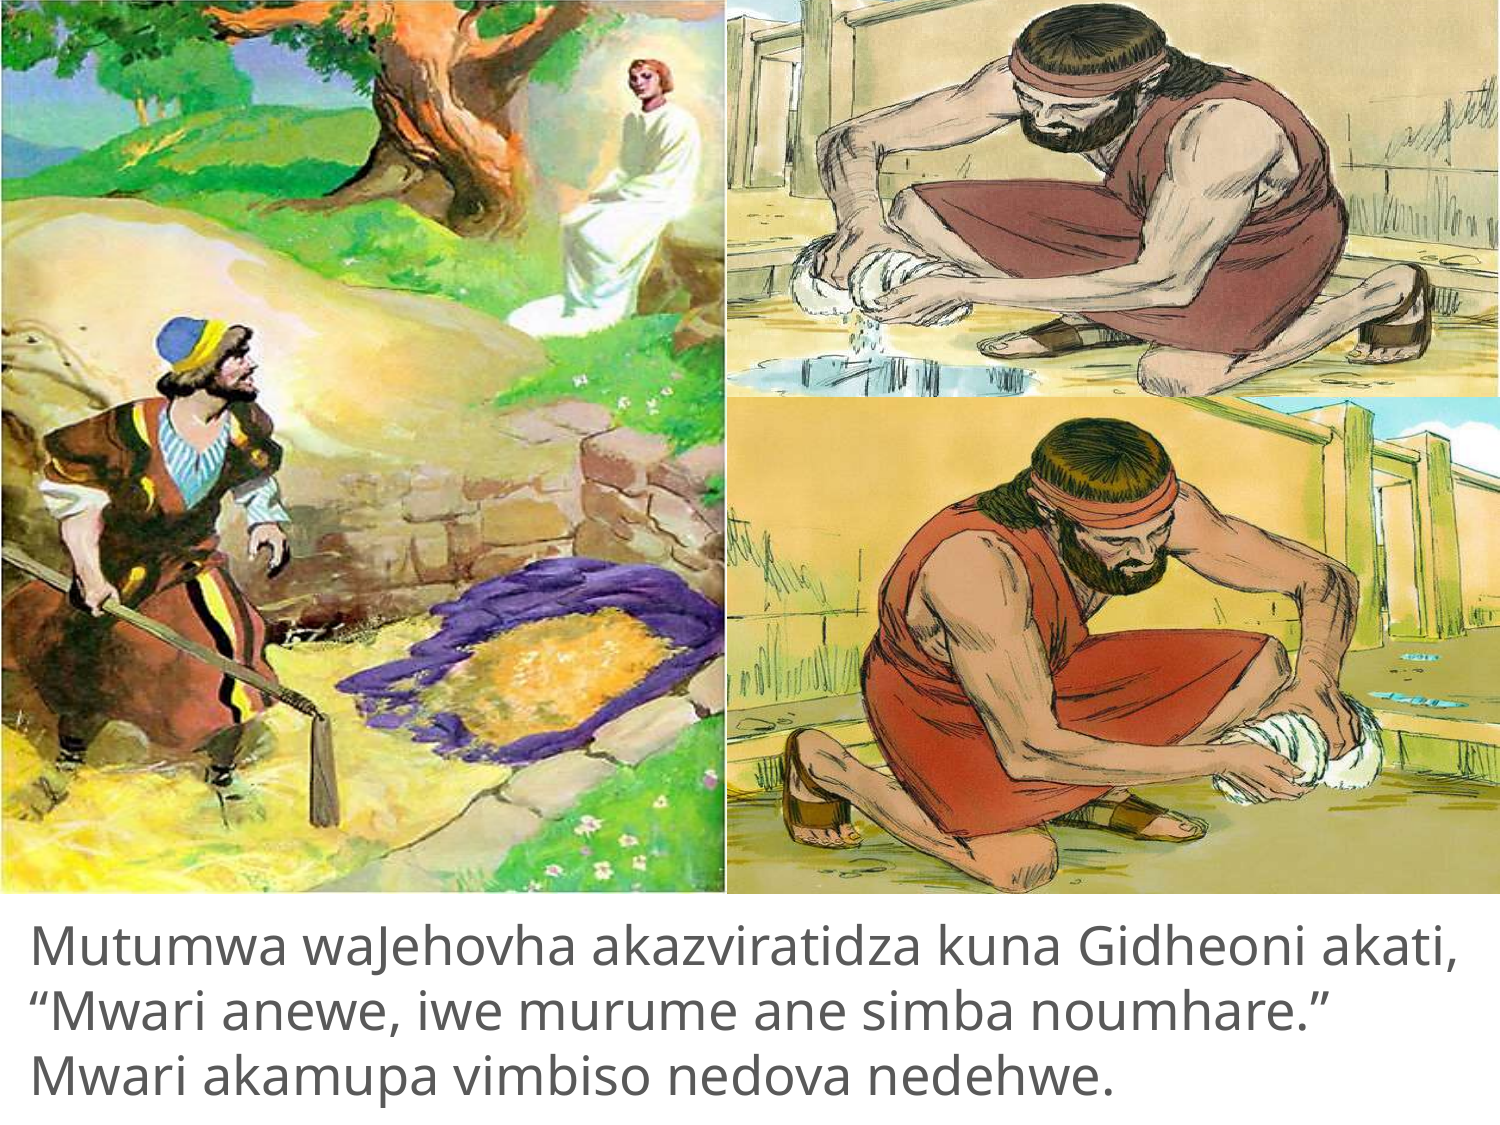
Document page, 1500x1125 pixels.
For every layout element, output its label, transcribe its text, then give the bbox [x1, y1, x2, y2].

text_box Mutumwa waJehovha akazviratidza kuna Gidheoni akati, “Mwari anewe, iwe murume ane simba noumhare.” Mwari akamupa vimbiso nedova nedehwe. [14, 904, 1486, 1114]
picture [0, 0, 1500, 894]
